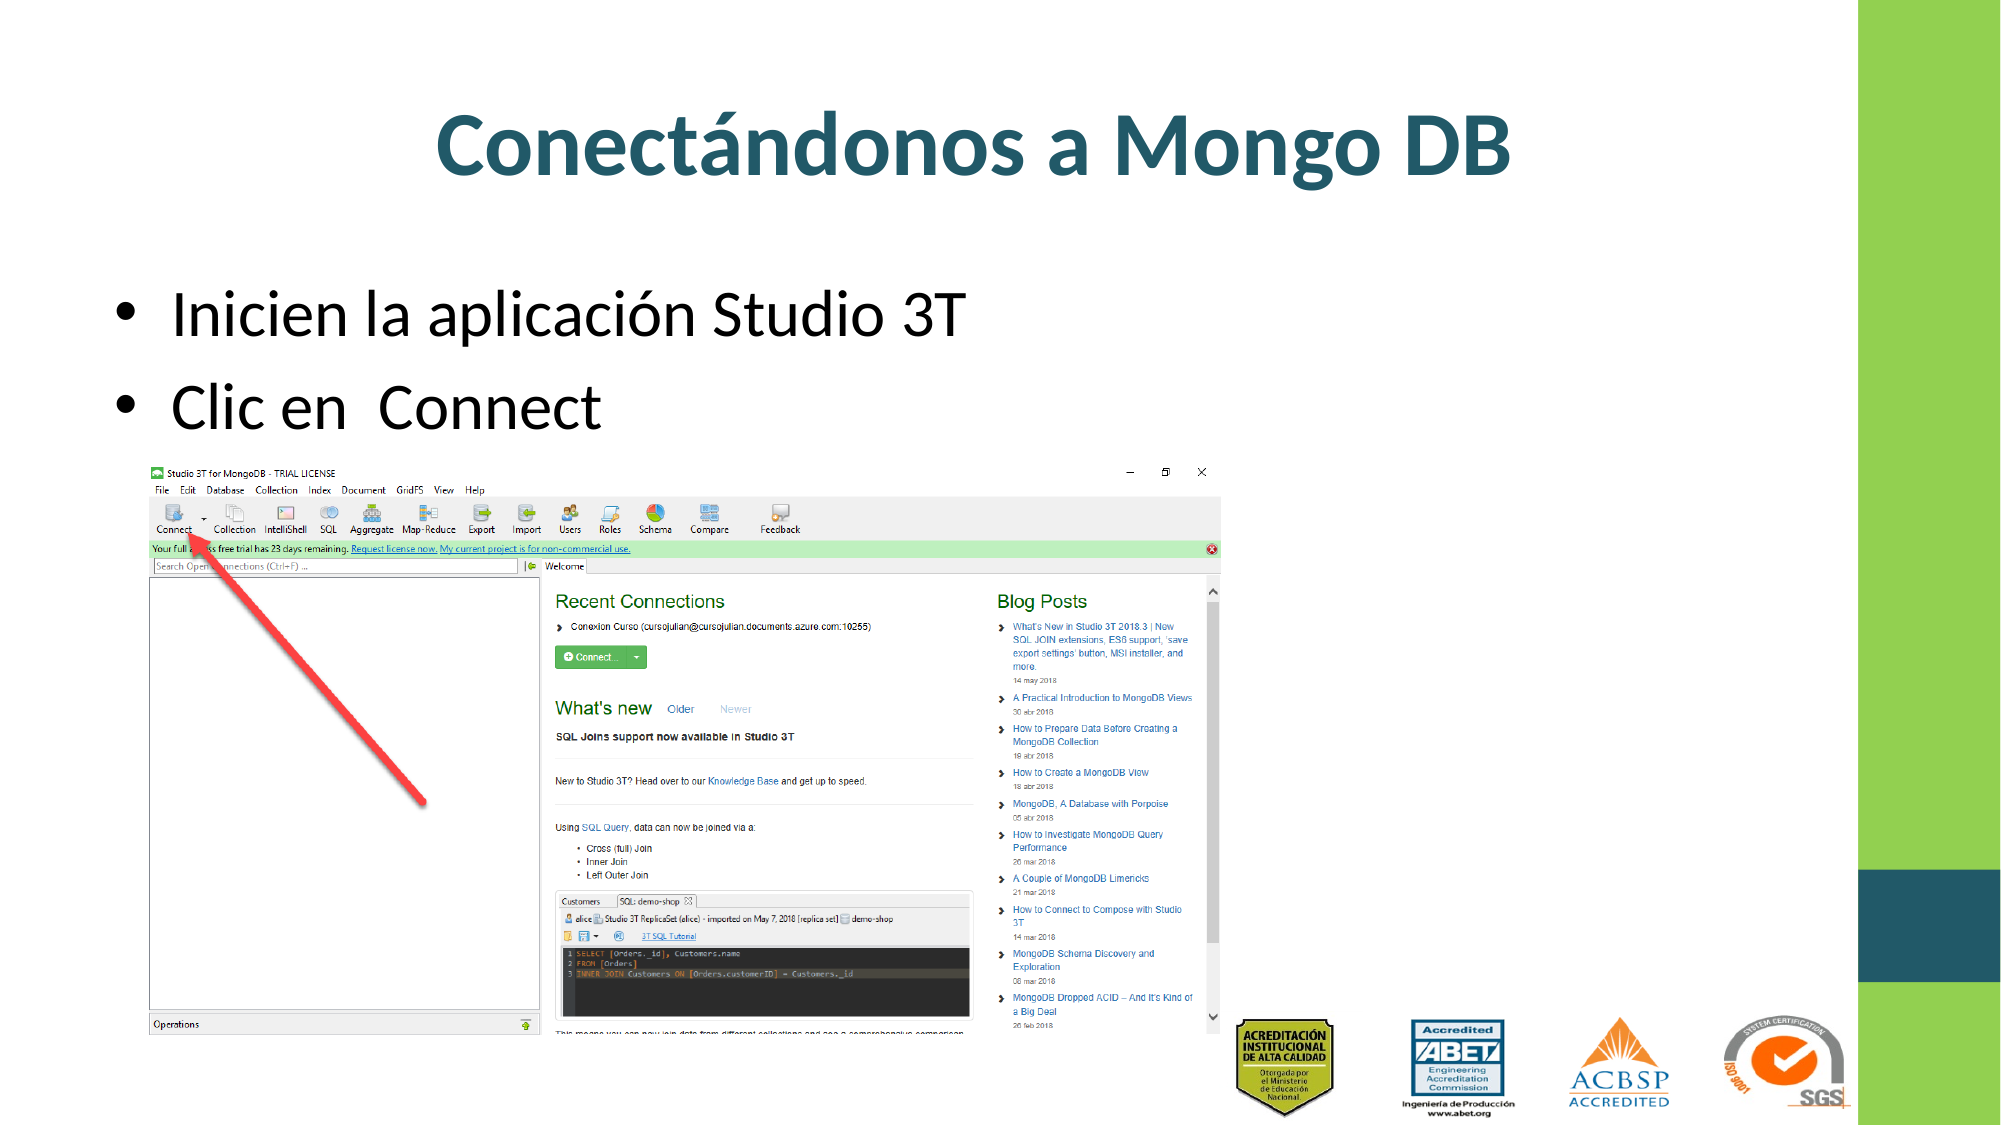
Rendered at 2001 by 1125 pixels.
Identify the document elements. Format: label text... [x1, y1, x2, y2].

list Inicien la aplicación Studio 3T Clic en Connect [99, 262, 1851, 1005]
picture [1566, 1015, 1671, 1109]
picture [1724, 1015, 1851, 1109]
picture [149, 463, 1363, 1121]
title Conectándonos a Mongo DB [99, 45, 1851, 233]
picture [1393, 1011, 1520, 1121]
